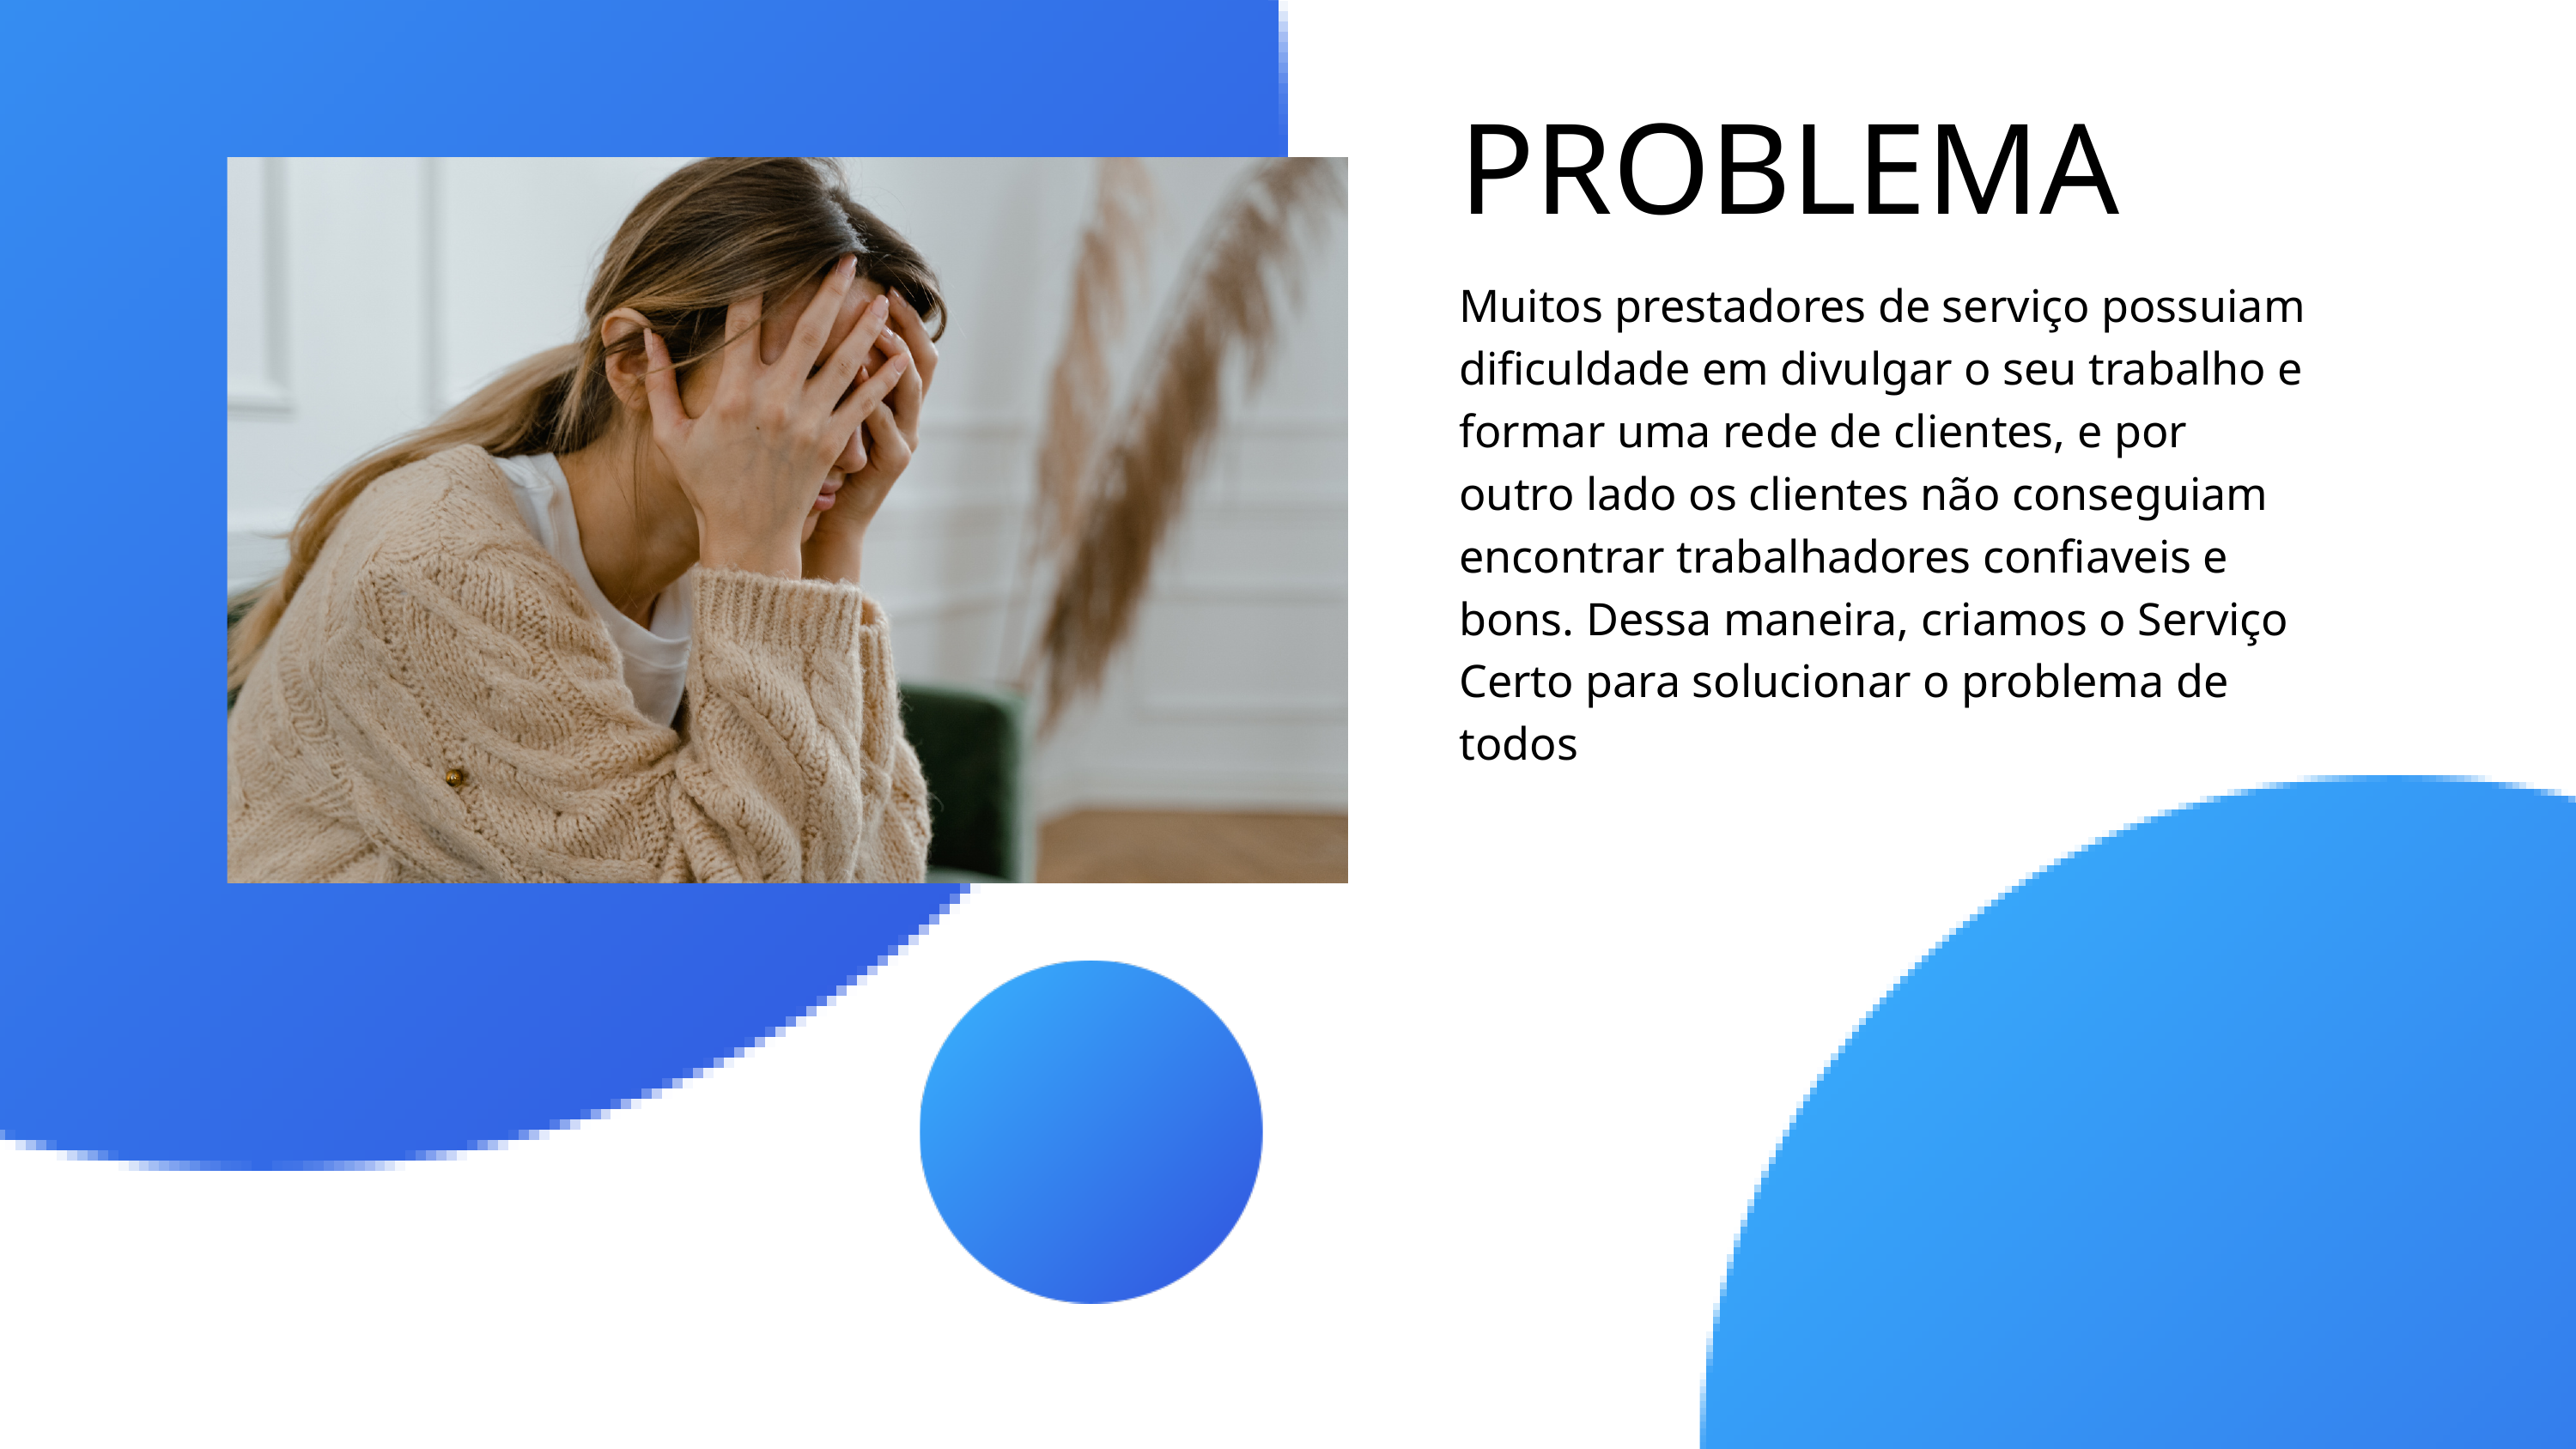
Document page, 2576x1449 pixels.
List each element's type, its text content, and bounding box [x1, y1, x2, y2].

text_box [227, 157, 1349, 884]
text_box [920, 961, 1263, 1304]
text_box [0, 0, 1289, 1171]
text_box [1699, 775, 2576, 1449]
text_box PROBLEMA [1459, 64, 2308, 239]
text_box Muitos prestadores de serviço possuiam dificuldade em divulgar o seu trabalho e formar uma rede de clientes, e por outro lado os clientes não conseguiam encontrar trabalhadores confiaveis e bons. Dessa maneira, criamos o Serviço Certo para solucionar o problema de todos [1459, 269, 2308, 770]
